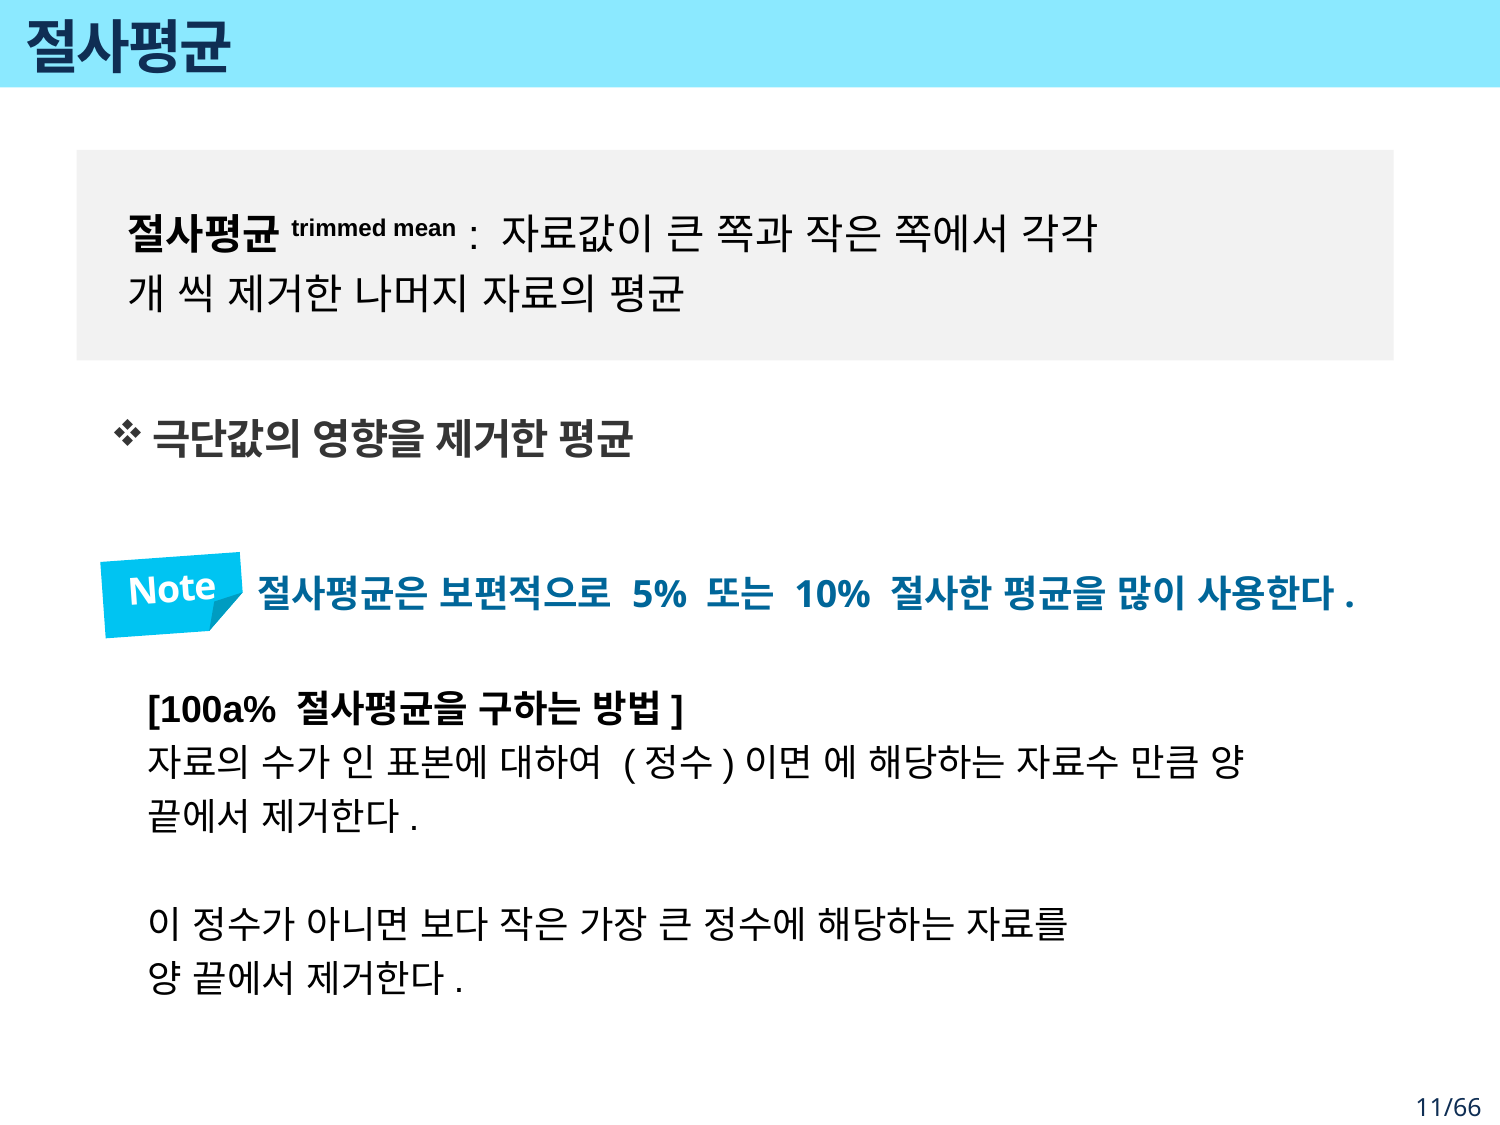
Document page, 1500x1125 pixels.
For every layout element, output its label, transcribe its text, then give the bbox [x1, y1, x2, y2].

text_box 절사평균은 보편적으로 5% 또는 10% 절사한 평균을 많이 사용한다. [242, 562, 1407, 619]
text_box Note [98, 549, 243, 641]
text_box 극단값의 영향을 제거한 평균 [95, 405, 1391, 475]
text_box [75, 148, 1396, 362]
title 절사평균 [10, 5, 1288, 84]
